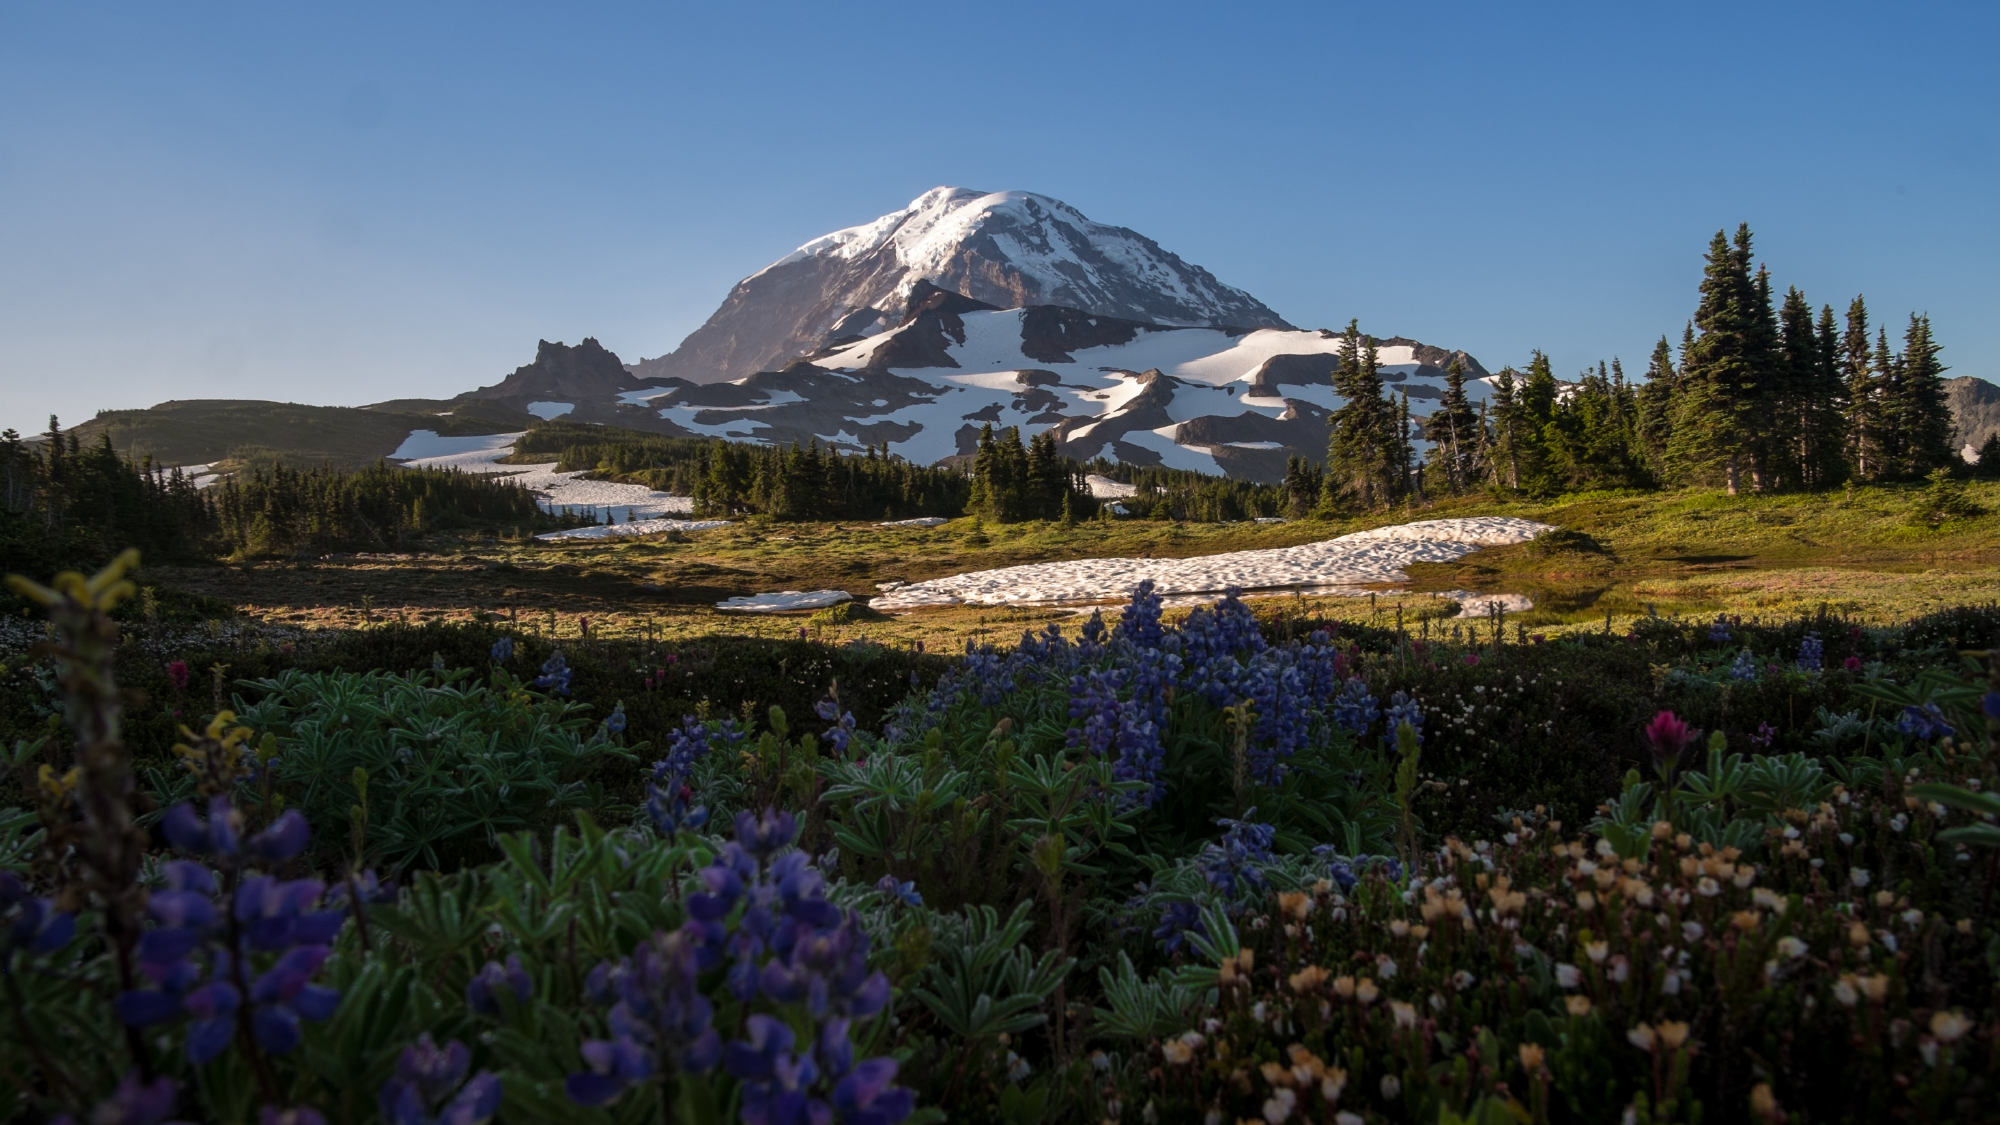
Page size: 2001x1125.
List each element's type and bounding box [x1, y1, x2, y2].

list [0, 0, 2000, 1125]
